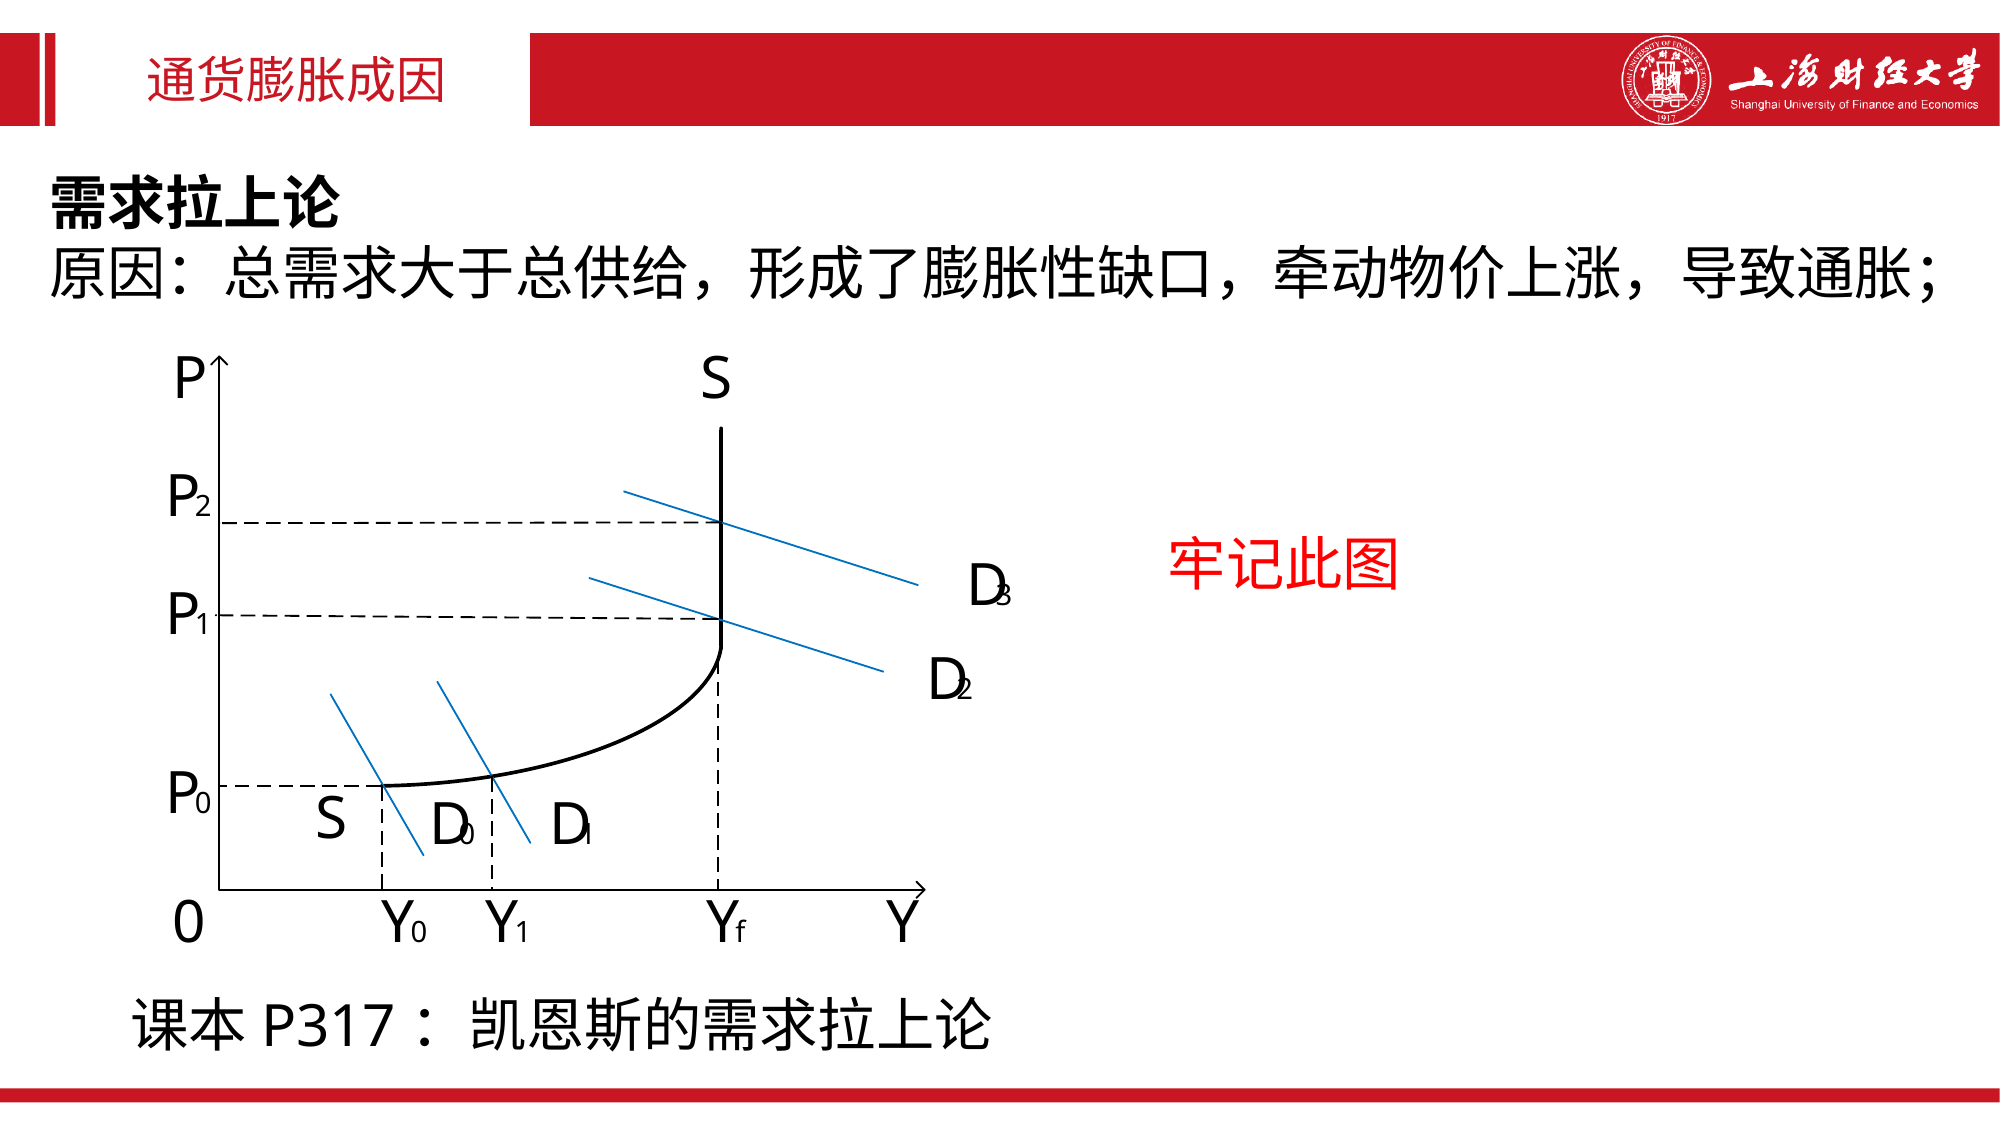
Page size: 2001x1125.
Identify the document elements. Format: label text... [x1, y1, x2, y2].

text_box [130, 329, 1027, 1067]
text_box 牢记此图 [1153, 519, 1416, 605]
text_box 通货膨胀成因 [131, 41, 462, 116]
text_box 需求拉上论 原因：总需求大于总供给，形成了膨胀性缺口，牵动物价上涨，导致通胀； [34, 158, 1966, 314]
picture [1595, 0, 2000, 172]
